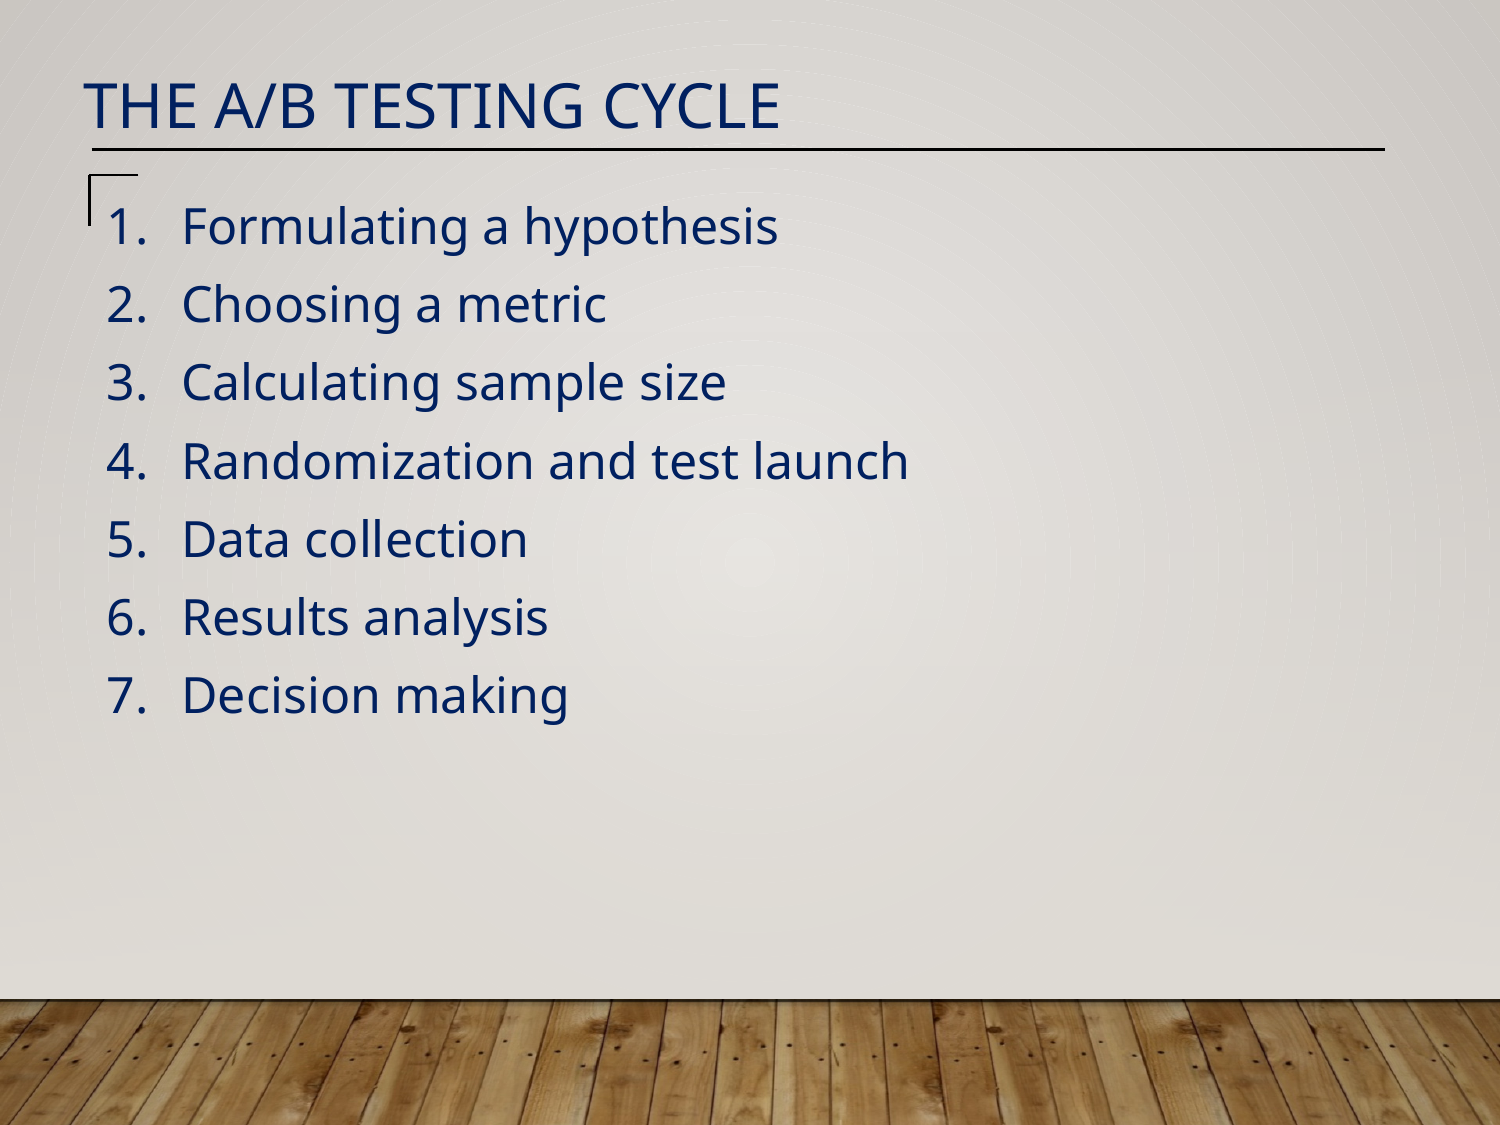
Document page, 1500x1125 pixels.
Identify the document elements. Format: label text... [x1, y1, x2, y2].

picture [0, 999, 1500, 1125]
text_box Formulating a hypothesis Choosing a metric Calculating sample size Randomization and test launch Data collection Results analysis Decision making [91, 175, 1442, 823]
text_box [89, 174, 139, 227]
text_box The A/B Testing Cycle [68, 67, 1344, 150]
